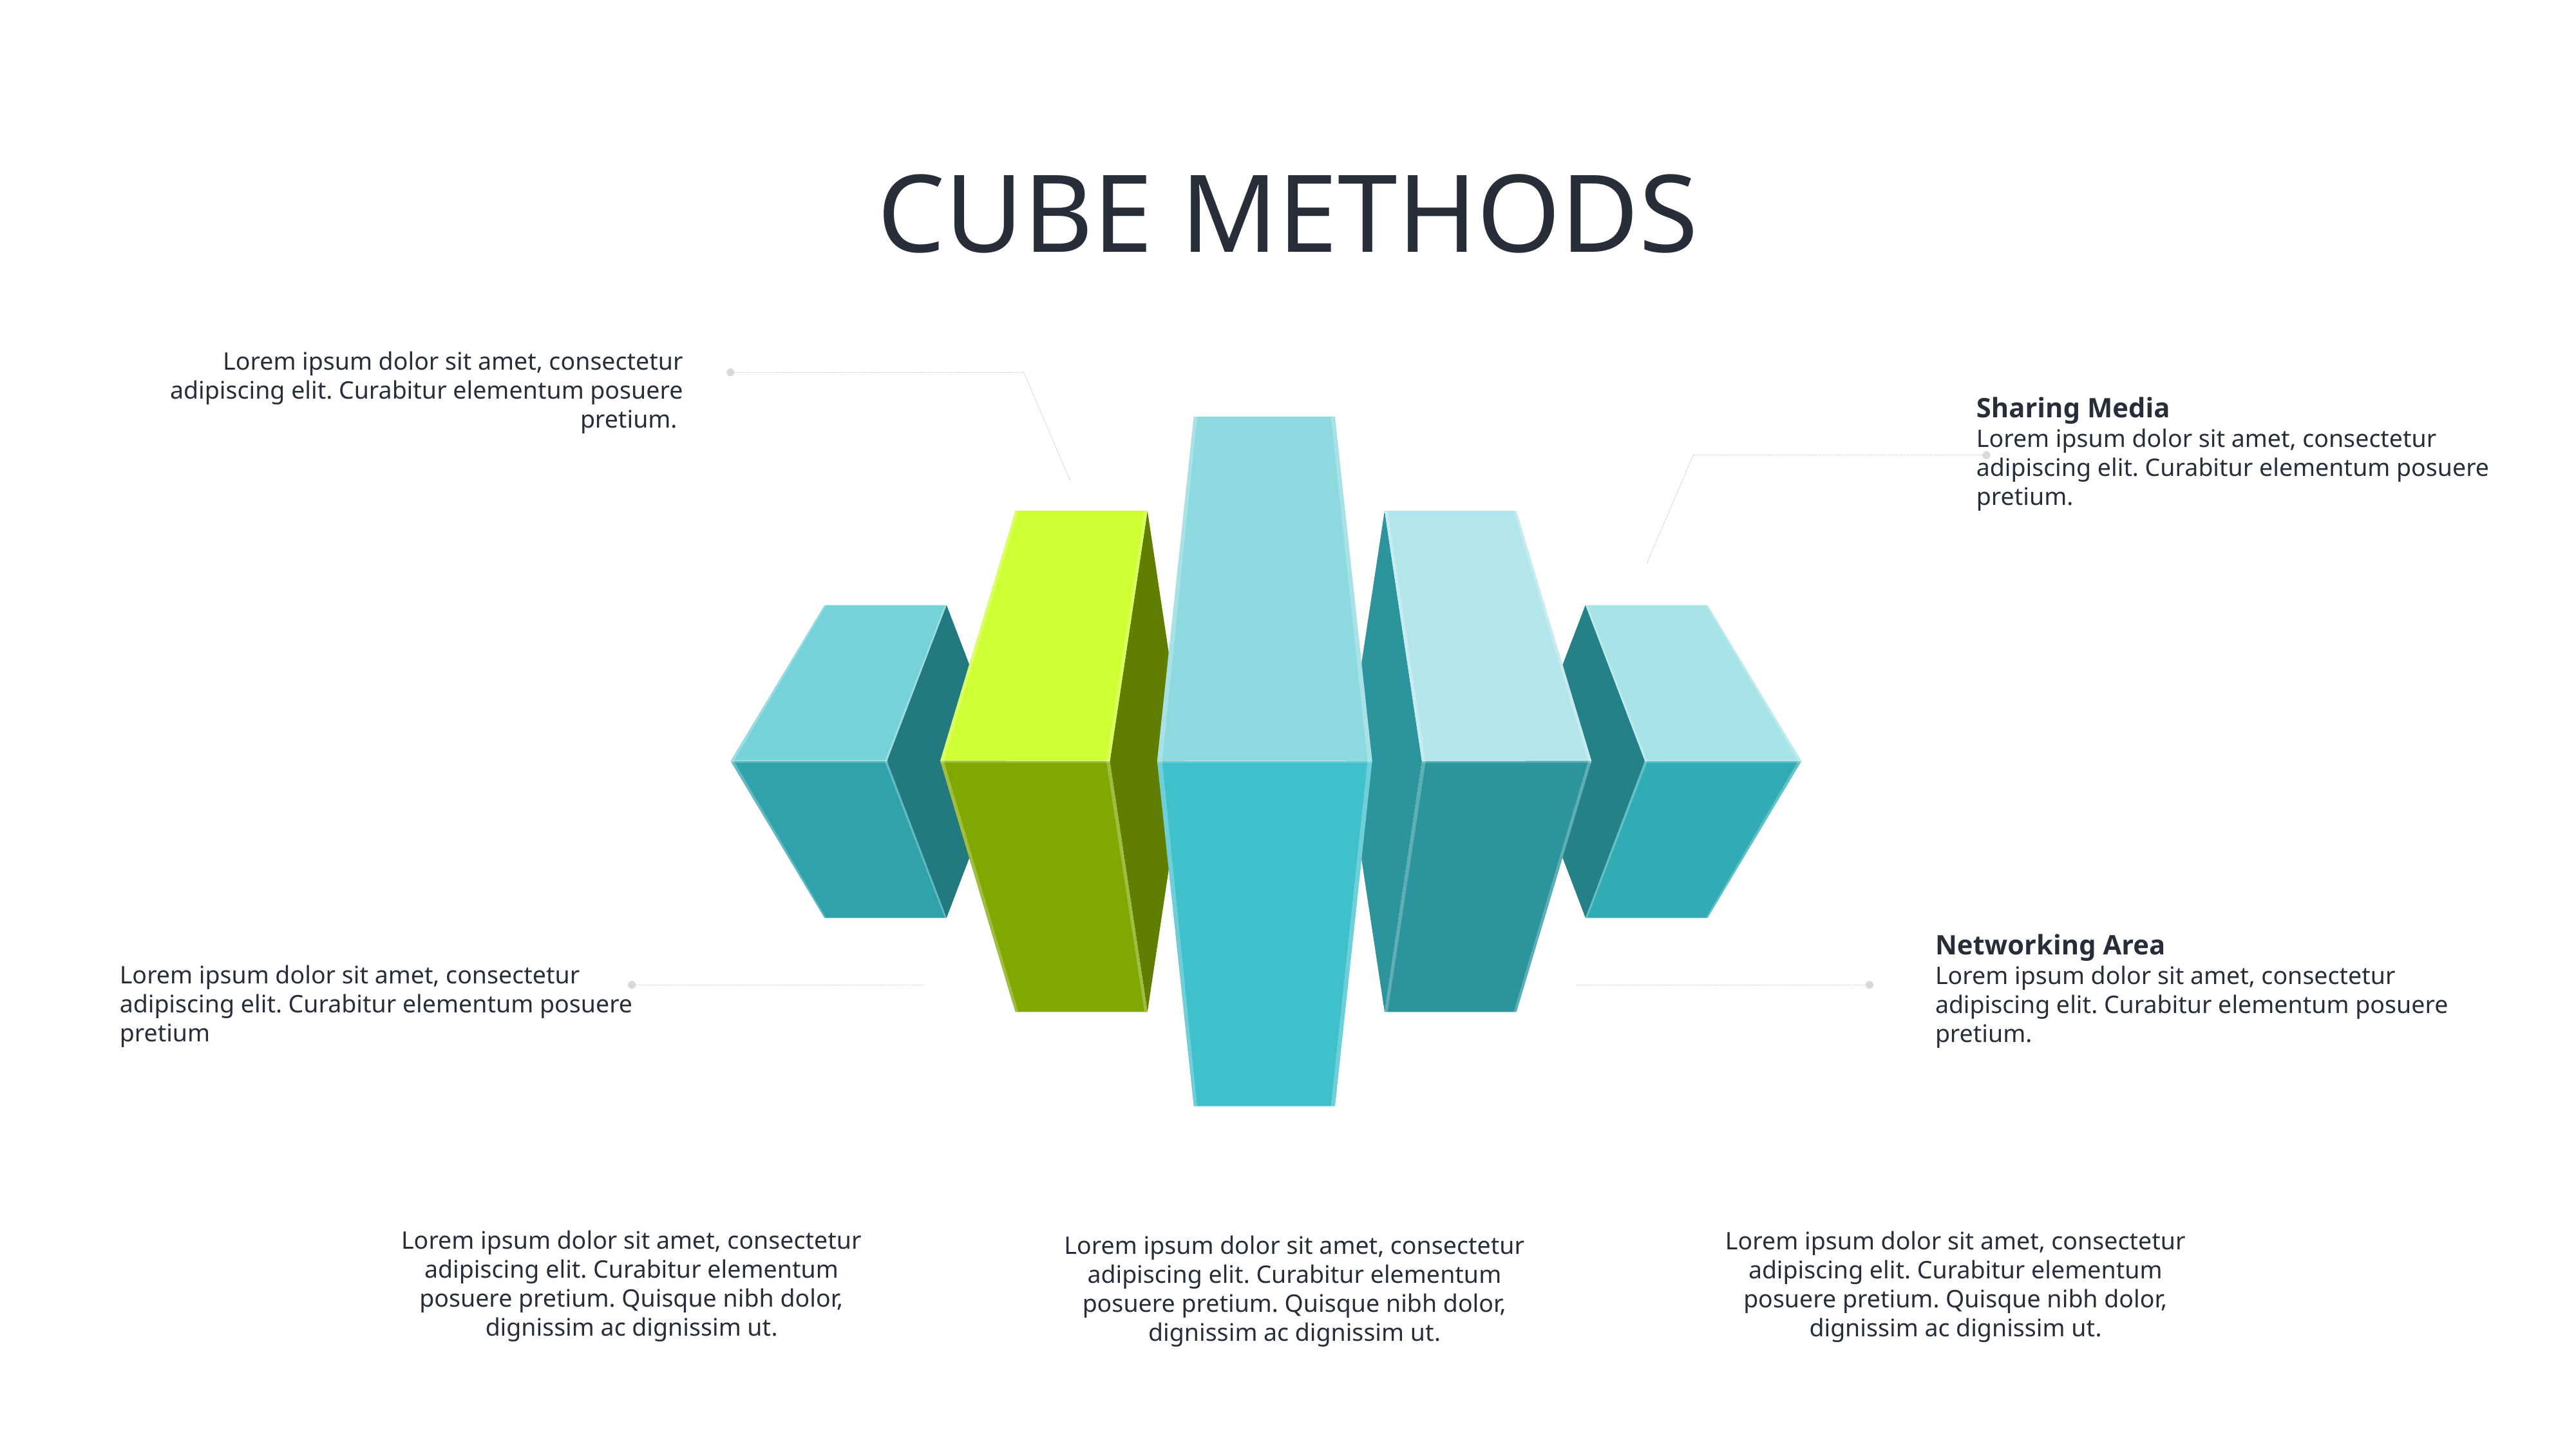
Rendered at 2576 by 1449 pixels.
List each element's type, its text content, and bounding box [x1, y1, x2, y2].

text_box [730, 416, 1802, 1106]
text_box Lorem ipsum dolor sit amet, consectetur adipiscing elit. Curabitur elementum posuere pretium. Quisque nibh dolor, dignissim ac dignissim ut. [1028, 1188, 1562, 1412]
text_box Lorem ipsum dolor sit amet, consectetur adipiscing elit. Curabitur elementum posuere pretium [100, 918, 671, 1099]
text_box Lorem ipsum dolor sit amet, consectetur adipiscing elit. Curabitur elementum posuere pretium. Quisque nibh dolor, dignissim ac dignissim ut. [1689, 1183, 2222, 1405]
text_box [1647, 454, 1987, 564]
text_box Sharing Media Lorem ipsum dolor sit amet, consectetur adipiscing elit. Curabitur elementum posuere pretium. [1956, 381, 2528, 570]
text_box Lorem ipsum dolor sit amet, consectetur adipiscing elit. Curabitur elementum posuere pretium. [132, 303, 703, 495]
text_box Lorem ipsum dolor sit amet, consectetur adipiscing elit. Curabitur elementum posuere pretium. Quisque nibh dolor, dignissim ac dignissim ut. [365, 1182, 898, 1405]
title CUBE METHODS [177, 77, 2399, 357]
text_box Networking Area Lorem ipsum dolor sit amet, consectetur adipiscing elit. Curabitur elementum posuere pretium. [1915, 918, 2486, 1107]
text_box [730, 371, 1070, 480]
